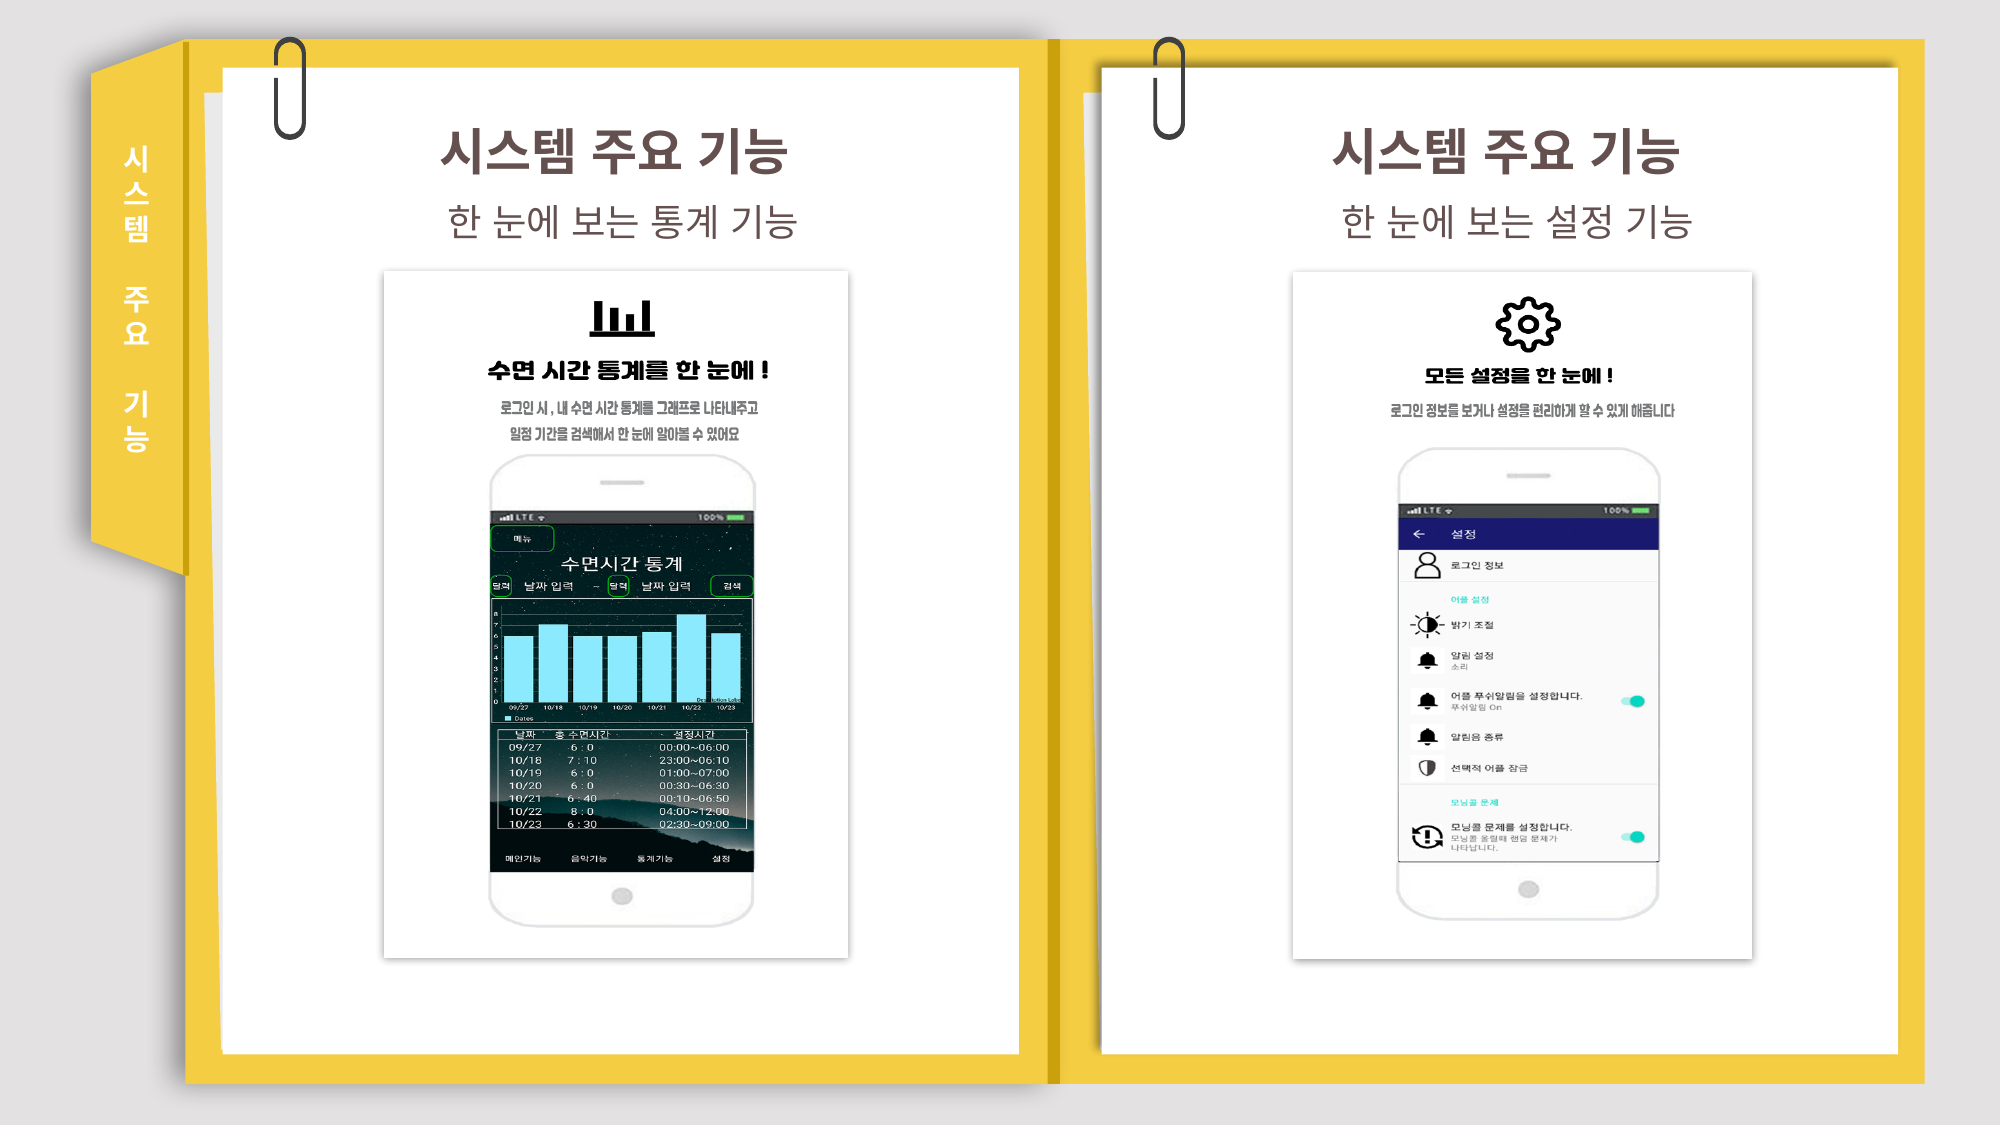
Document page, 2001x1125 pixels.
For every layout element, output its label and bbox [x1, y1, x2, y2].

picture [1307, 286, 1738, 945]
text_box [1091, 36, 1899, 1055]
text_box [212, 36, 1019, 1055]
text_box [91, 39, 1925, 1084]
picture [397, 285, 834, 944]
